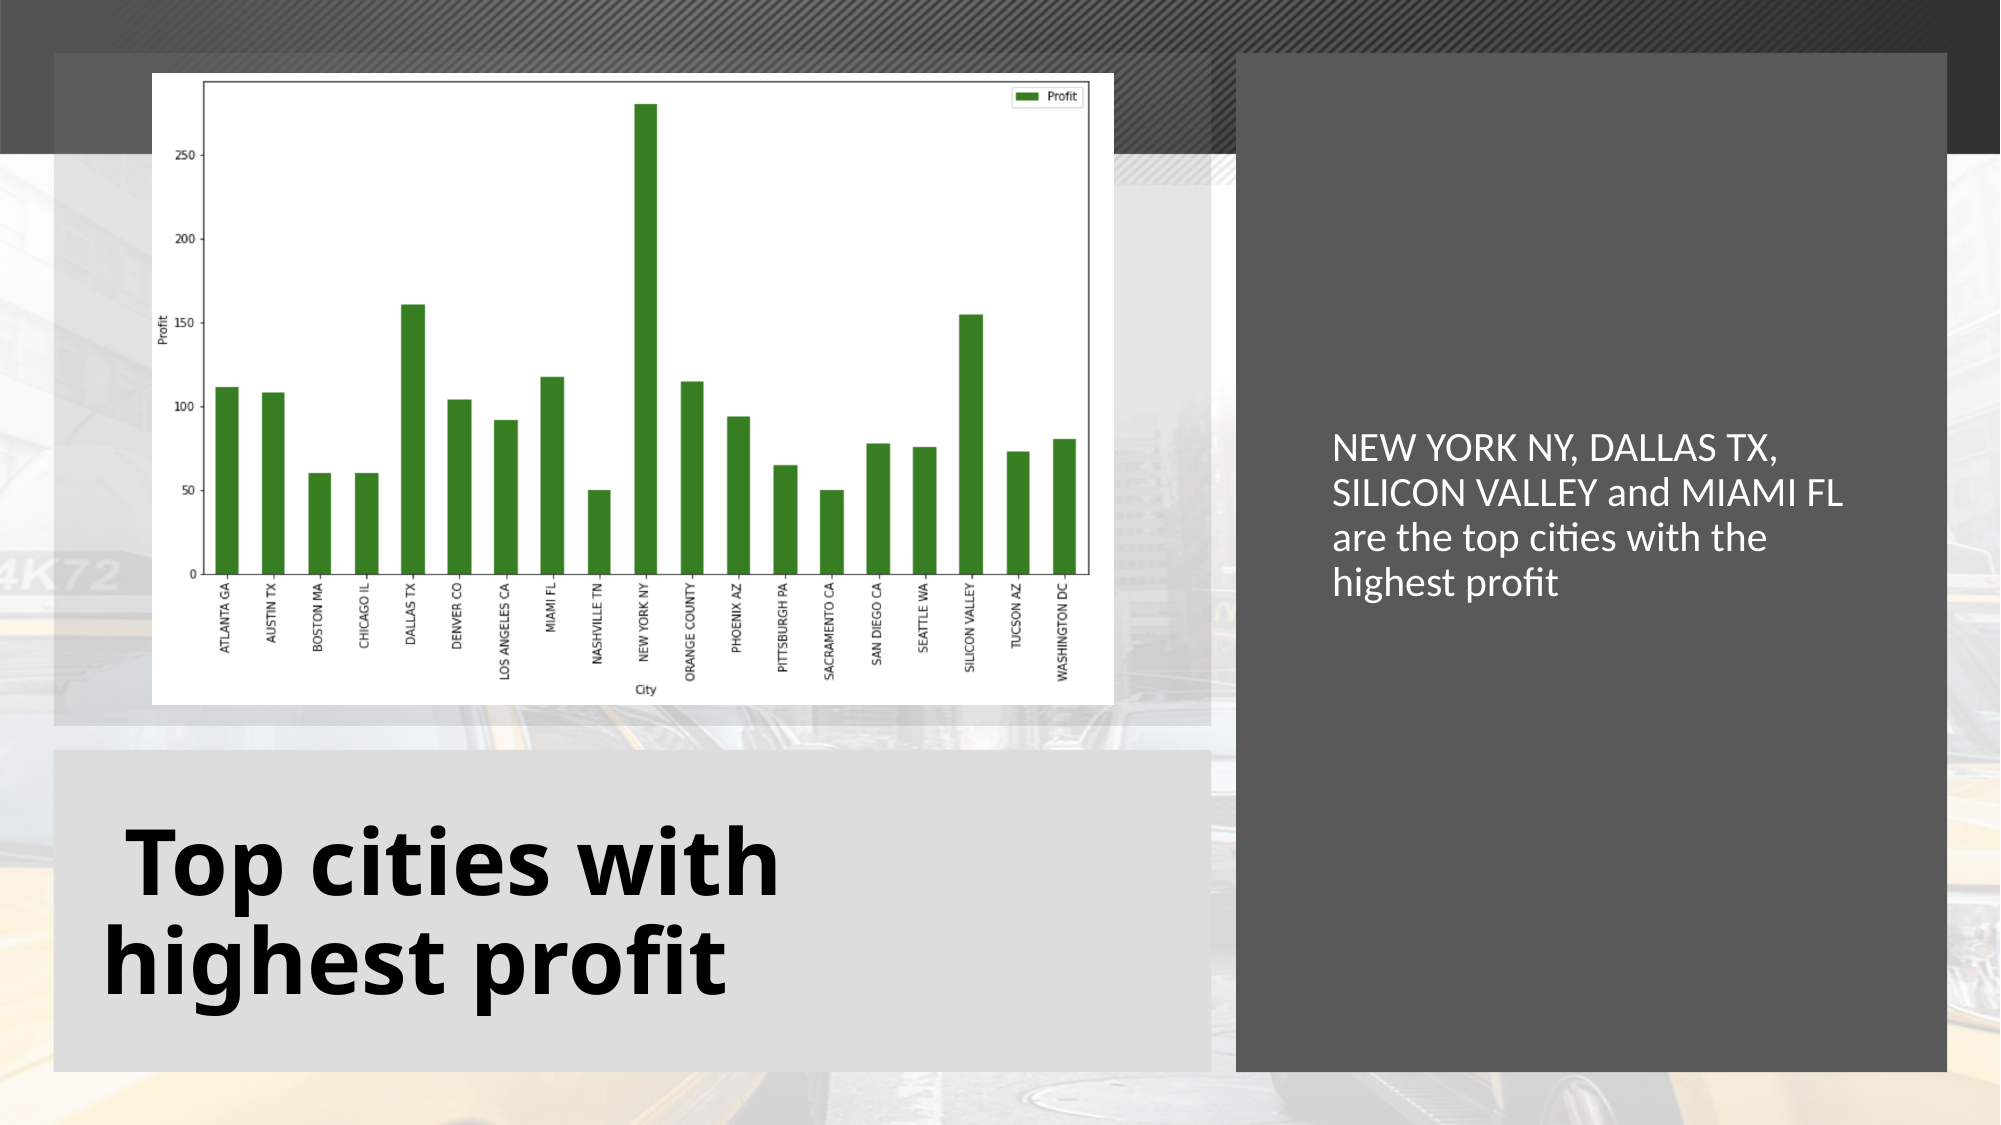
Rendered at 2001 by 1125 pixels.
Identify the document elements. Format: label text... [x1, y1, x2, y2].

text_box [1235, 52, 1948, 1073]
title Top cities with highest profit [85, 781, 1168, 1049]
text_box [53, 749, 1212, 1073]
picture [0, 0, 2000, 1125]
text_box [53, 52, 1212, 727]
list NEW YORK NY, DALLAS TX, SILICON VALLEY and MIAMI FL are the top cities with the highest profit [1317, 150, 1879, 947]
